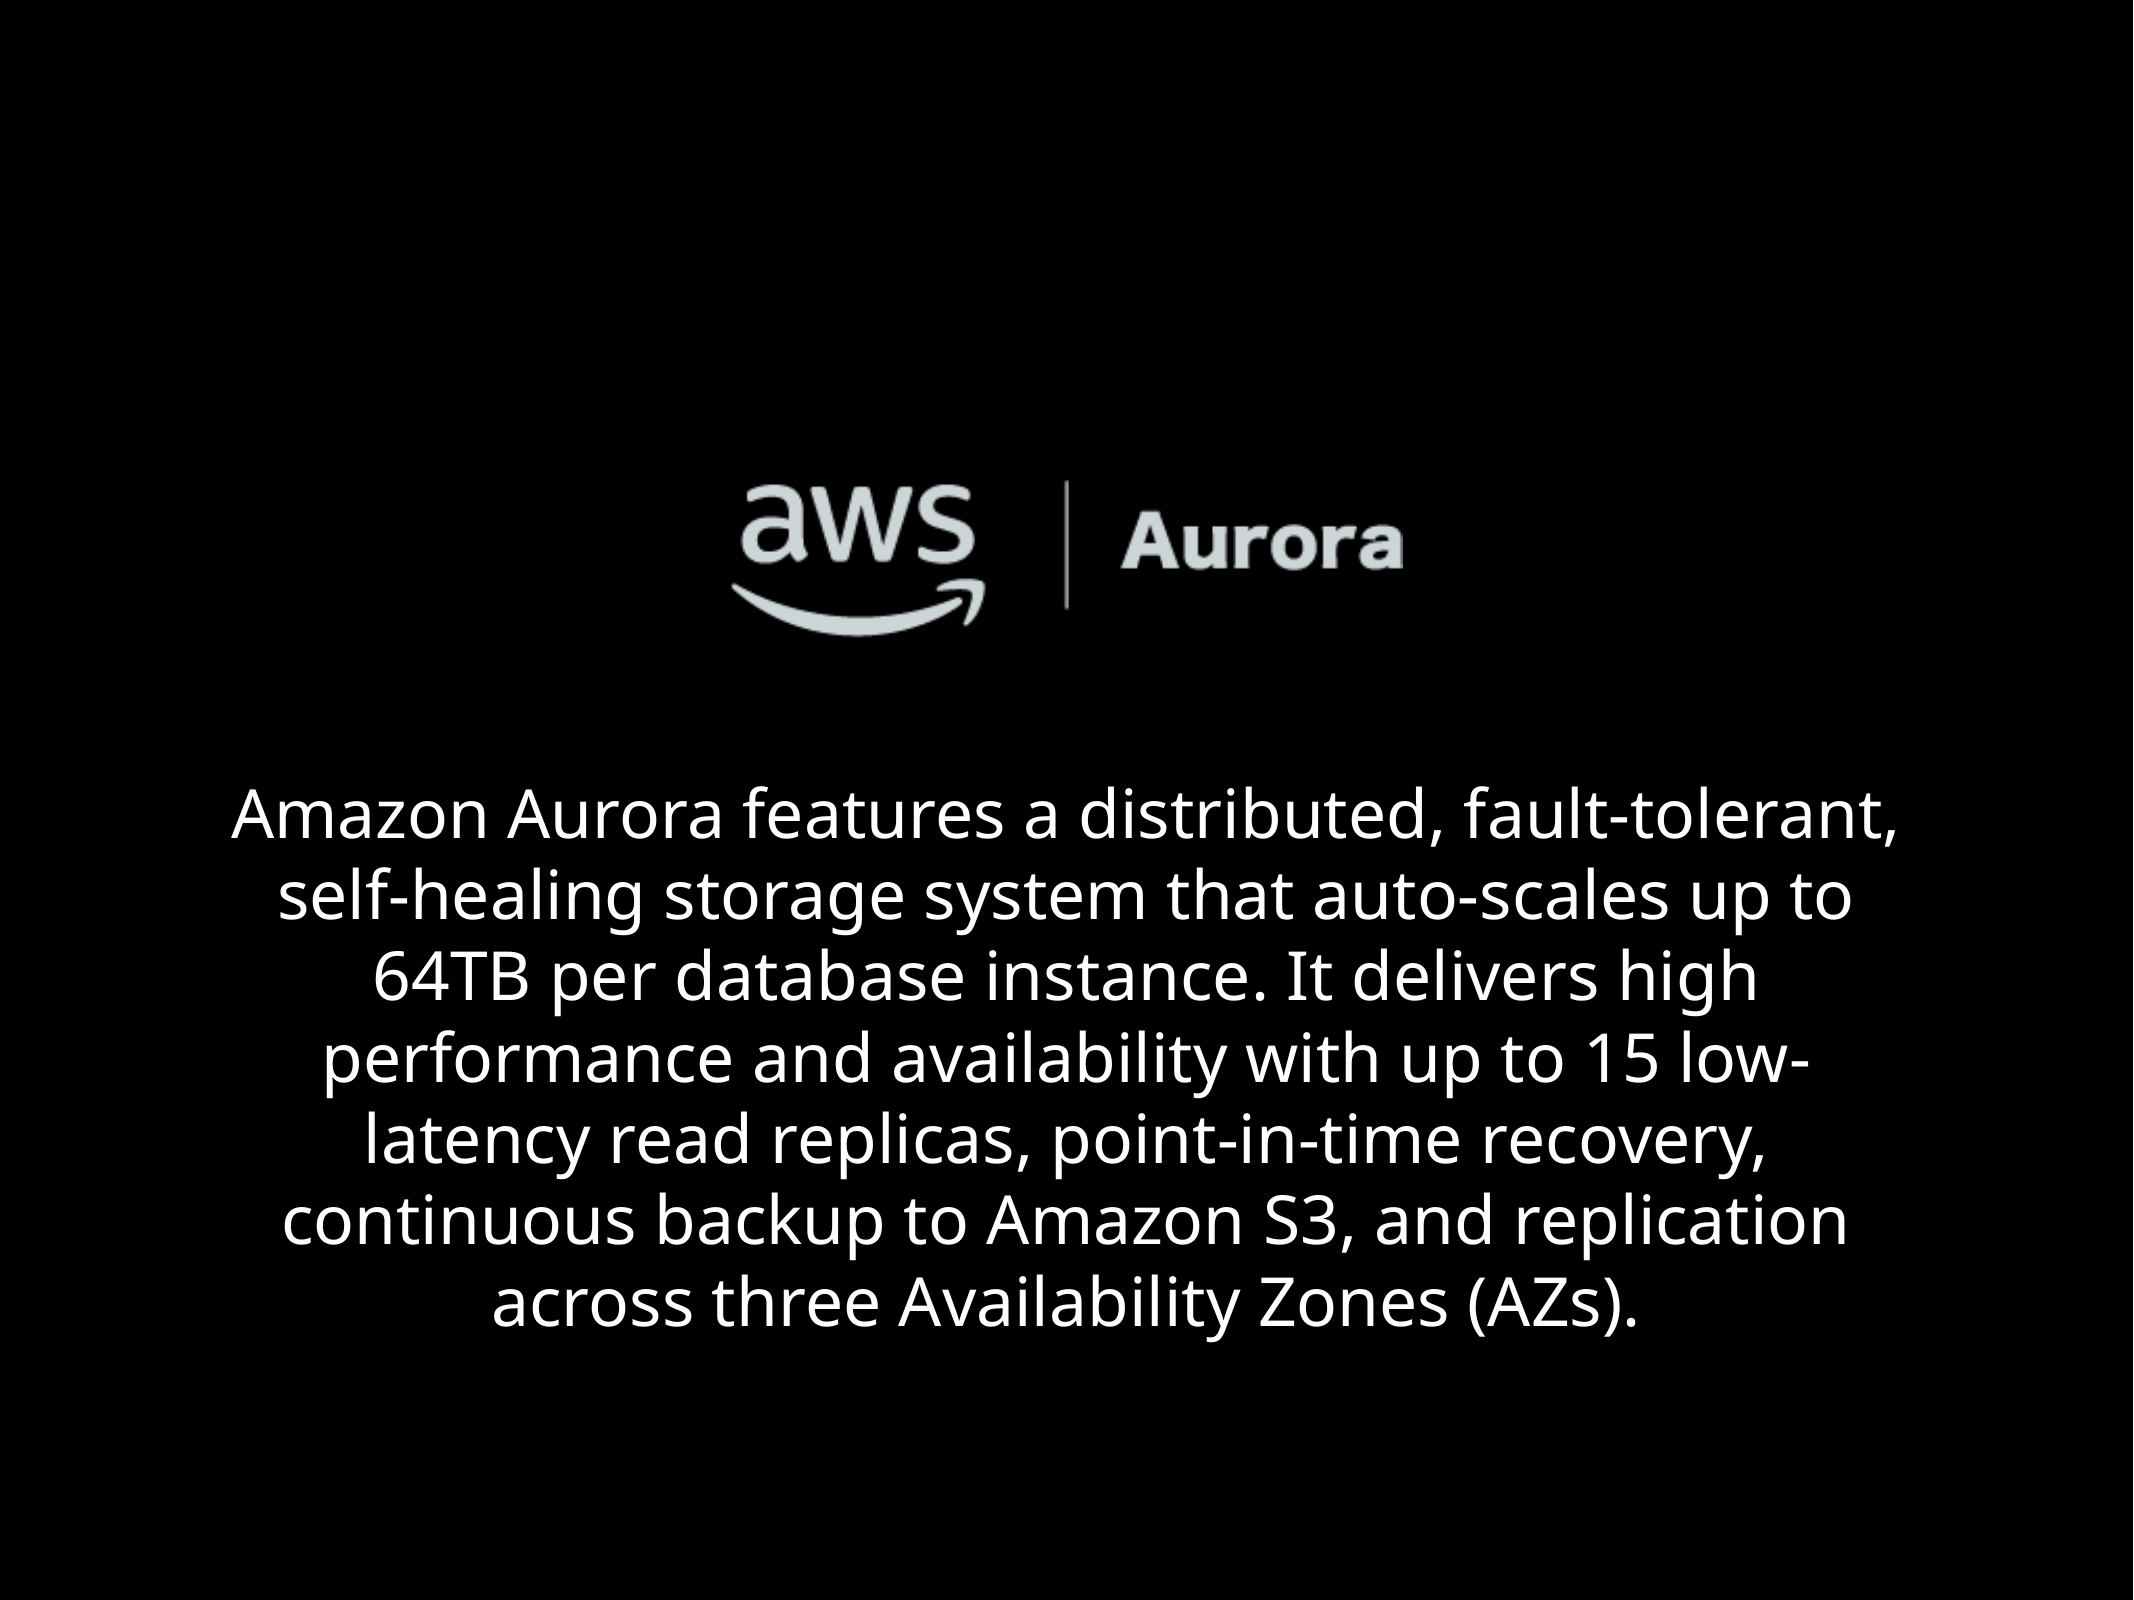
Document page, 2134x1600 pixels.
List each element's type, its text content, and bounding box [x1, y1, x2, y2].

title Amazon Aurora features a distributed, fault-tolerant, self-healing storage system that auto-scales up to 64TB per database instance. It delivers high performance and availability with up to 15 low-latency read replicas, point-in-time recovery, continuous backup to Amazon S3, and replication across three Availability Zones (AZs). [207, 805, 1926, 1349]
picture [731, 383, 1403, 696]
